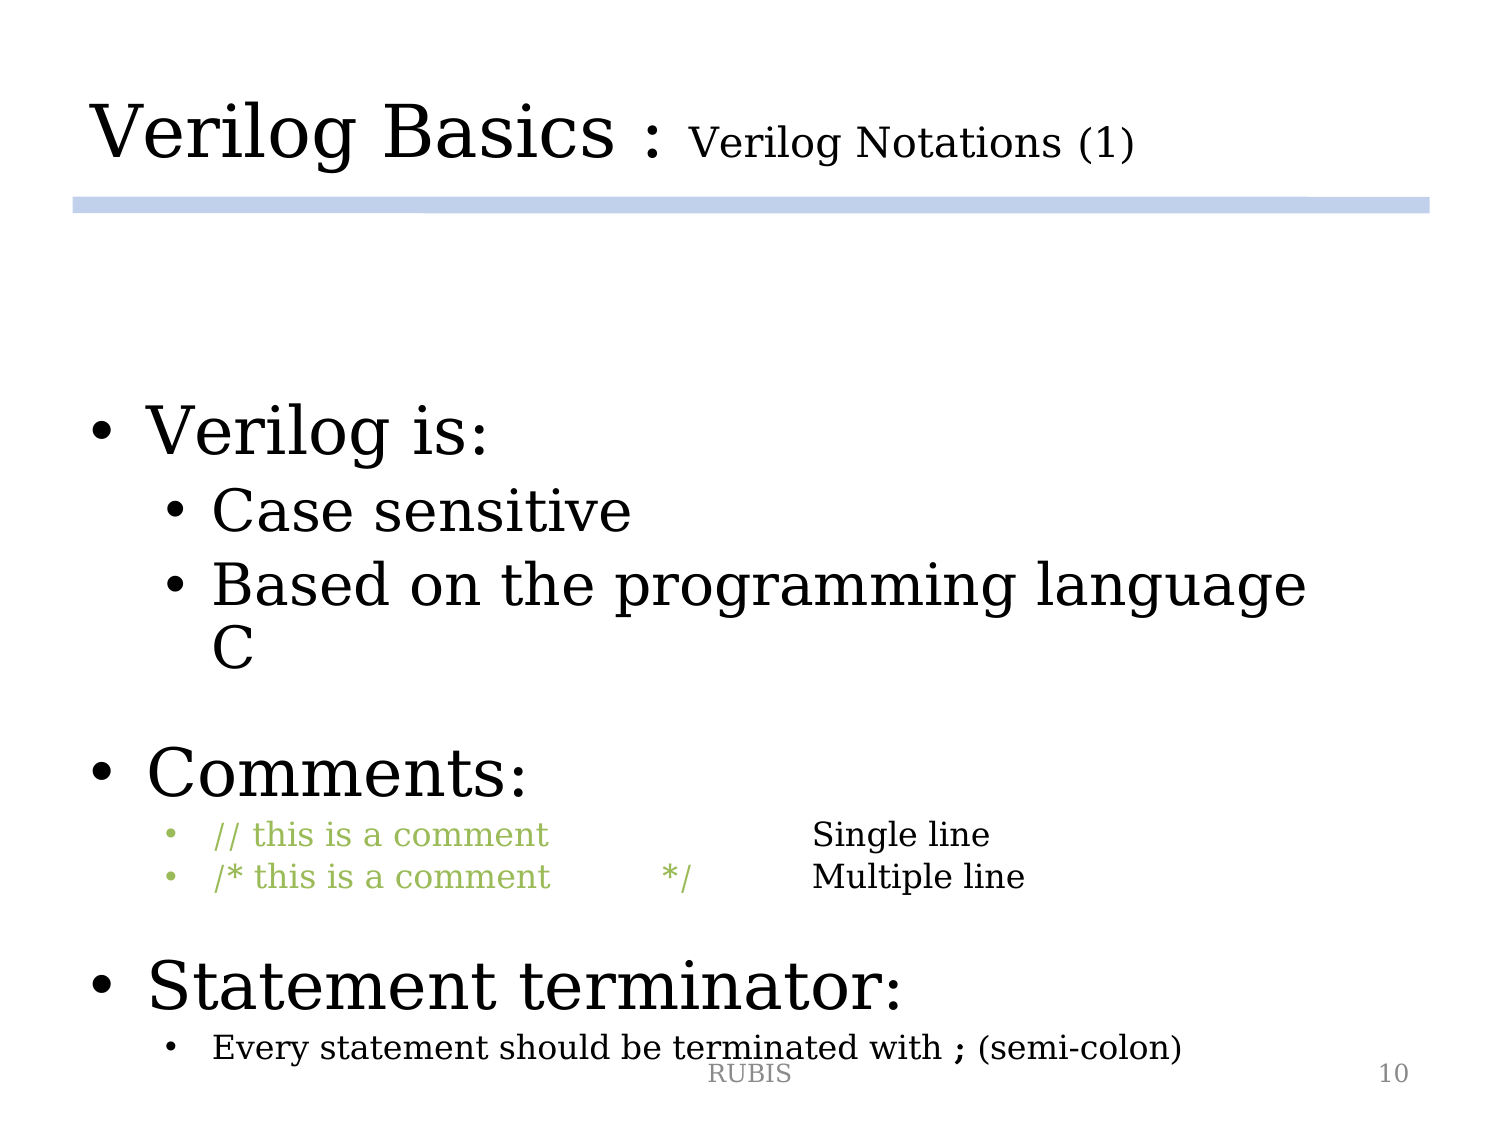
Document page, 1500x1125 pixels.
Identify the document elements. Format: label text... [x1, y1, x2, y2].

title Verilog Basics : Verilog Notations (1) [75, 45, 1425, 211]
footer RUBIS [512, 1042, 988, 1103]
slide_number 10 [1074, 1042, 1425, 1103]
list Verilog is: Case sensitive Based on the programming language C Comments: // this is a comment Single line /* this is a comment */ Multiple line Statement terminator: Every statement should be terminated with ; (semi-colon) [75, 210, 1350, 988]
